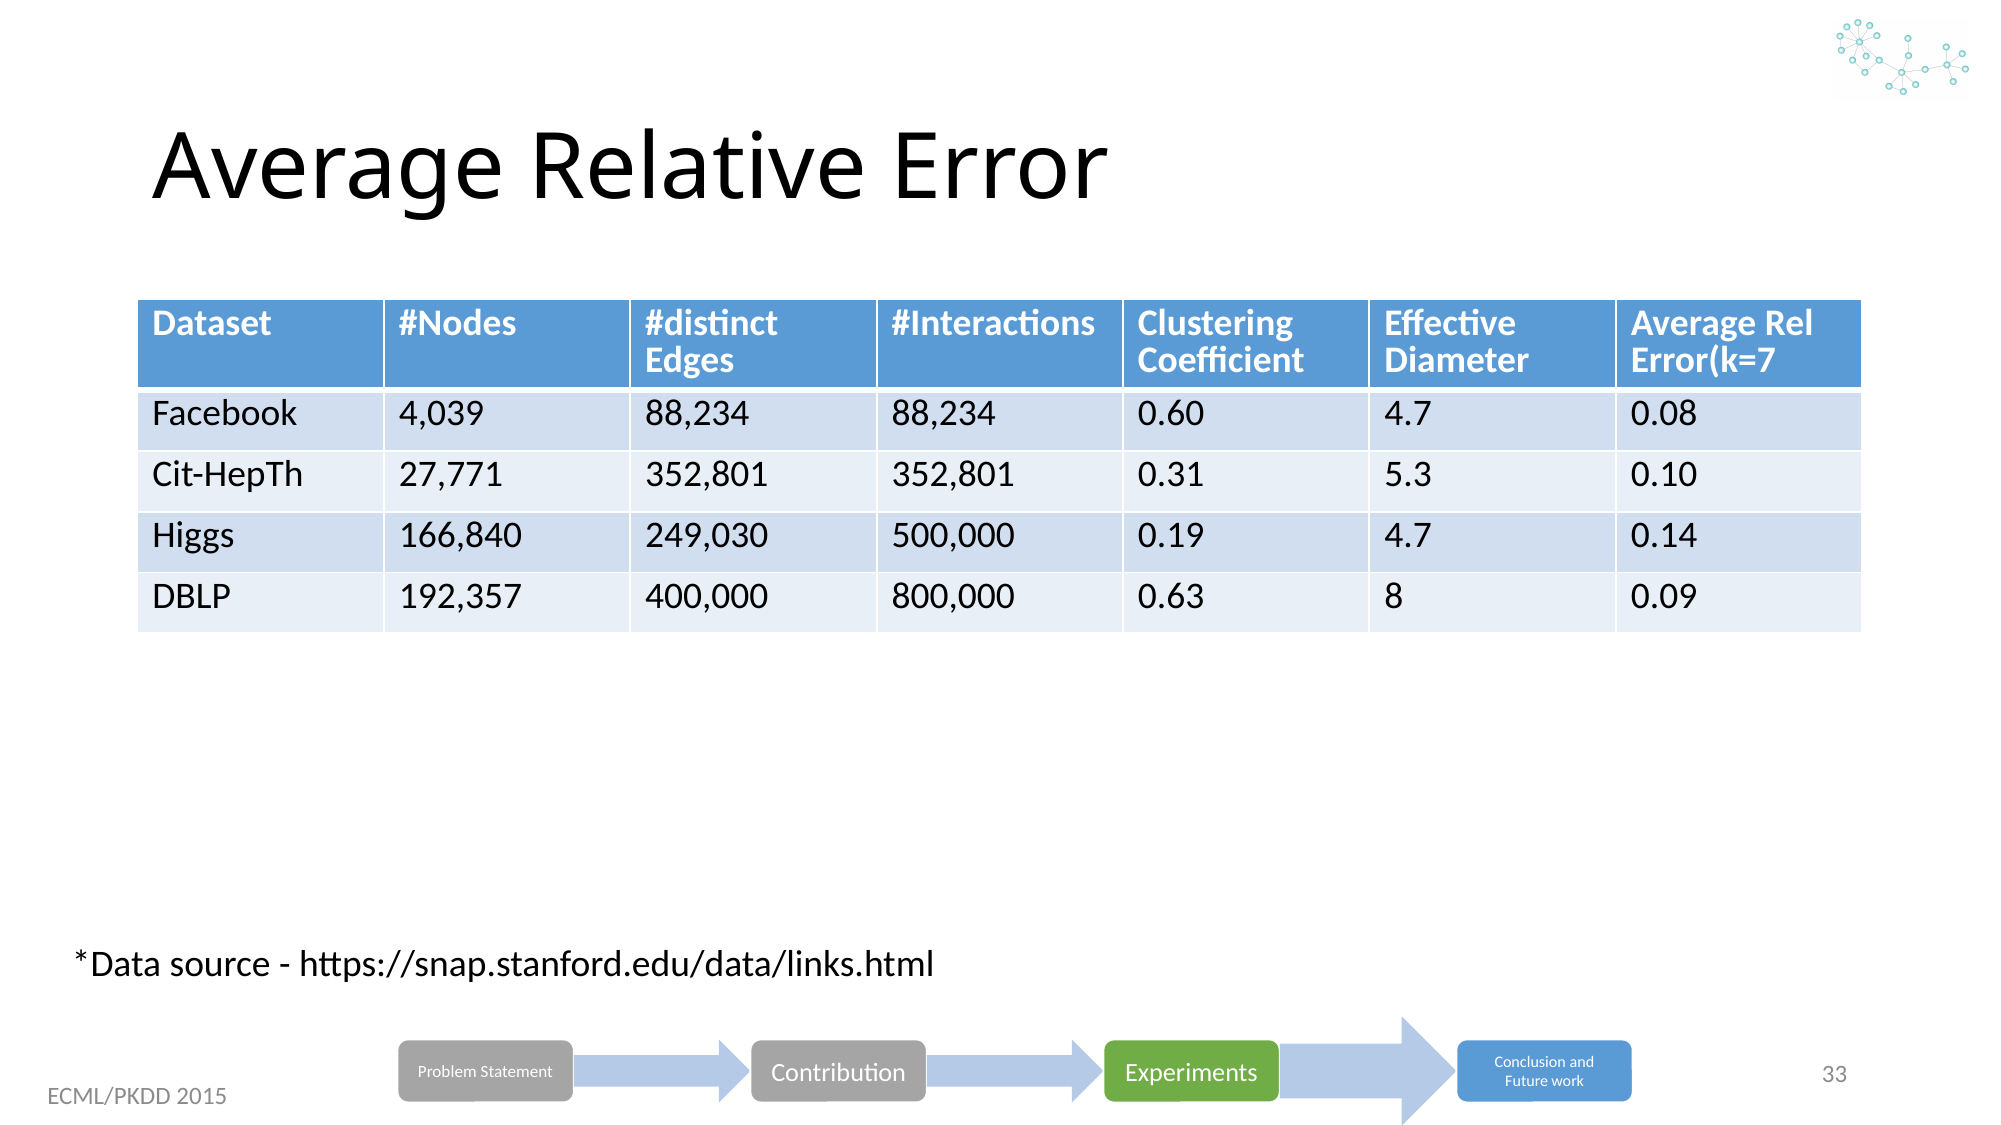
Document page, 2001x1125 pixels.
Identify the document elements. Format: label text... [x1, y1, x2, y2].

table_cell Cit-HepTh [138, 452, 383, 511]
table_cell 88,234 [878, 393, 1122, 450]
table_cell 8 [1370, 573, 1615, 632]
table_cell 4.7 [1370, 393, 1615, 450]
table_cell 0.14 [1617, 513, 1861, 572]
table_header #Interactions [878, 300, 1122, 387]
table_header Dataset [138, 300, 383, 387]
table_cell 352,801 [631, 452, 876, 511]
table_header Effective Diameter [1370, 300, 1615, 387]
table_cell 0.31 [1124, 452, 1368, 511]
table_cell 352,801 [878, 452, 1122, 511]
table_header Average Rel Error(k=7 [1617, 300, 1861, 387]
table_cell 249,030 [631, 513, 876, 572]
table_cell 5.3 [1370, 452, 1615, 511]
picture [1832, 19, 1969, 101]
table_cell 166,840 [385, 513, 629, 572]
table_cell 0.60 [1124, 393, 1368, 450]
table_cell DBLP [138, 573, 383, 632]
table_header #Nodes [385, 300, 629, 387]
table_cell 88,234 [631, 393, 876, 450]
title Average Relative Error [137, 59, 1863, 278]
table_cell Facebook [138, 393, 383, 450]
table_cell Higgs [138, 513, 383, 572]
table_cell 0.08 [1617, 393, 1861, 450]
footer ECML/PKDD 2015 [0, 1065, 475, 1125]
table_cell 500,000 [878, 513, 1122, 572]
table_cell 4.7 [1370, 513, 1615, 572]
text_box *Data source - https://snap.stanford.edu/data/links.html [57, 932, 951, 992]
table_header Clustering Coefficient [1124, 300, 1368, 387]
table_cell 4,039 [385, 393, 629, 450]
table_cell 800,000 [878, 573, 1122, 632]
table_cell 192,357 [385, 573, 629, 632]
table_cell 0.10 [1617, 452, 1861, 511]
table_cell 400,000 [631, 573, 876, 632]
table_cell 0.63 [1124, 573, 1368, 632]
slide_number 33 [1633, 1042, 1863, 1103]
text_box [397, 1039, 1633, 1103]
table_cell 0.09 [1617, 573, 1861, 632]
table_cell 0.19 [1124, 513, 1368, 572]
table_cell 27,771 [385, 452, 629, 511]
table_header #distinct Edges [631, 300, 876, 387]
